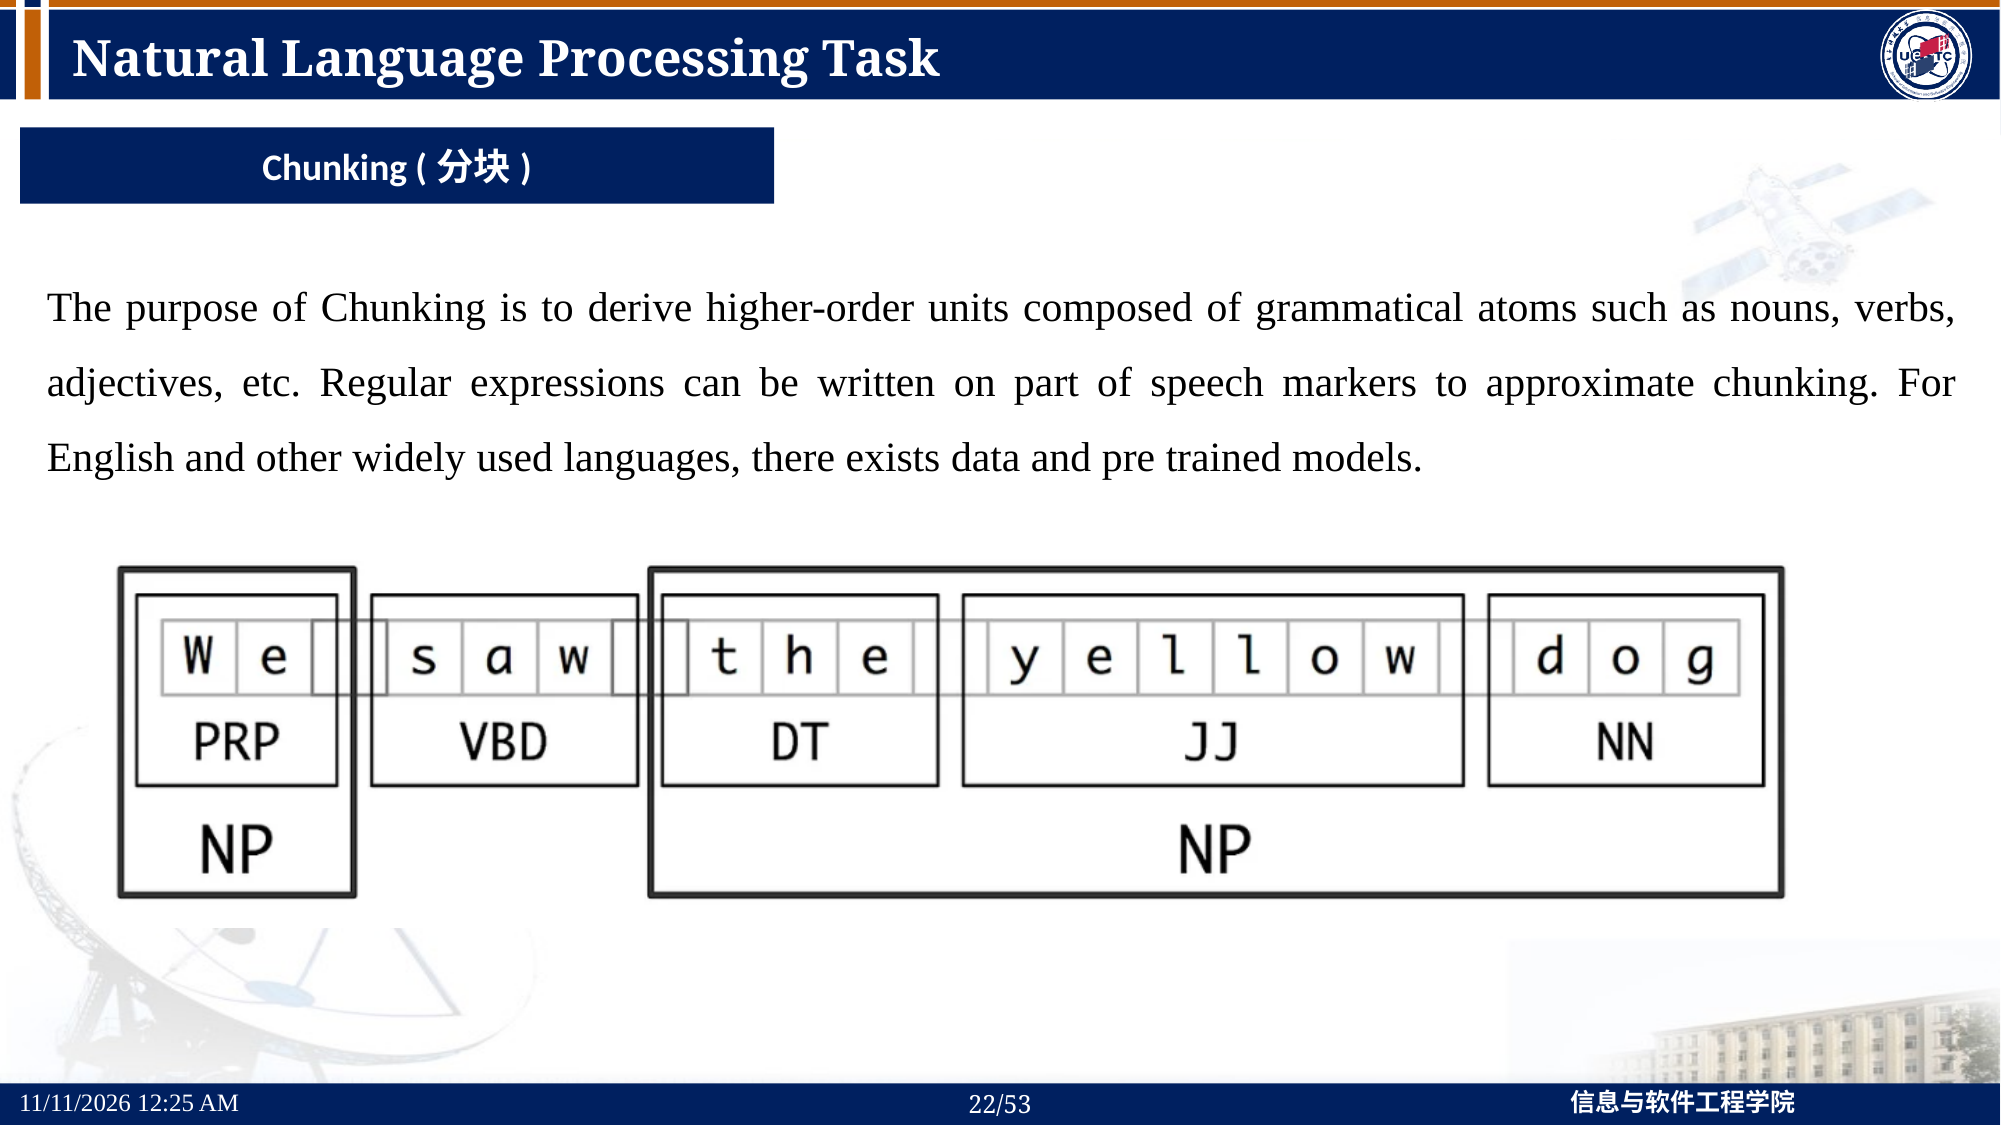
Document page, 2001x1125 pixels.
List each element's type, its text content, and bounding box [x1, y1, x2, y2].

text_box The purpose of Chunking is to derive higher-order units composed of grammatical atoms such as nouns, verbs, adjectives, etc. Regular expressions can be written on part of speech markers to approximate chunking. For English and other widely used languages, there exists data and pre trained models. [32, 247, 1973, 495]
text_box Natural Language Processing Task [57, 15, 1833, 106]
text_box Chunking (分块) [19, 126, 775, 205]
picture [0, 0, 2001, 1125]
picture [1880, 9, 1977, 102]
